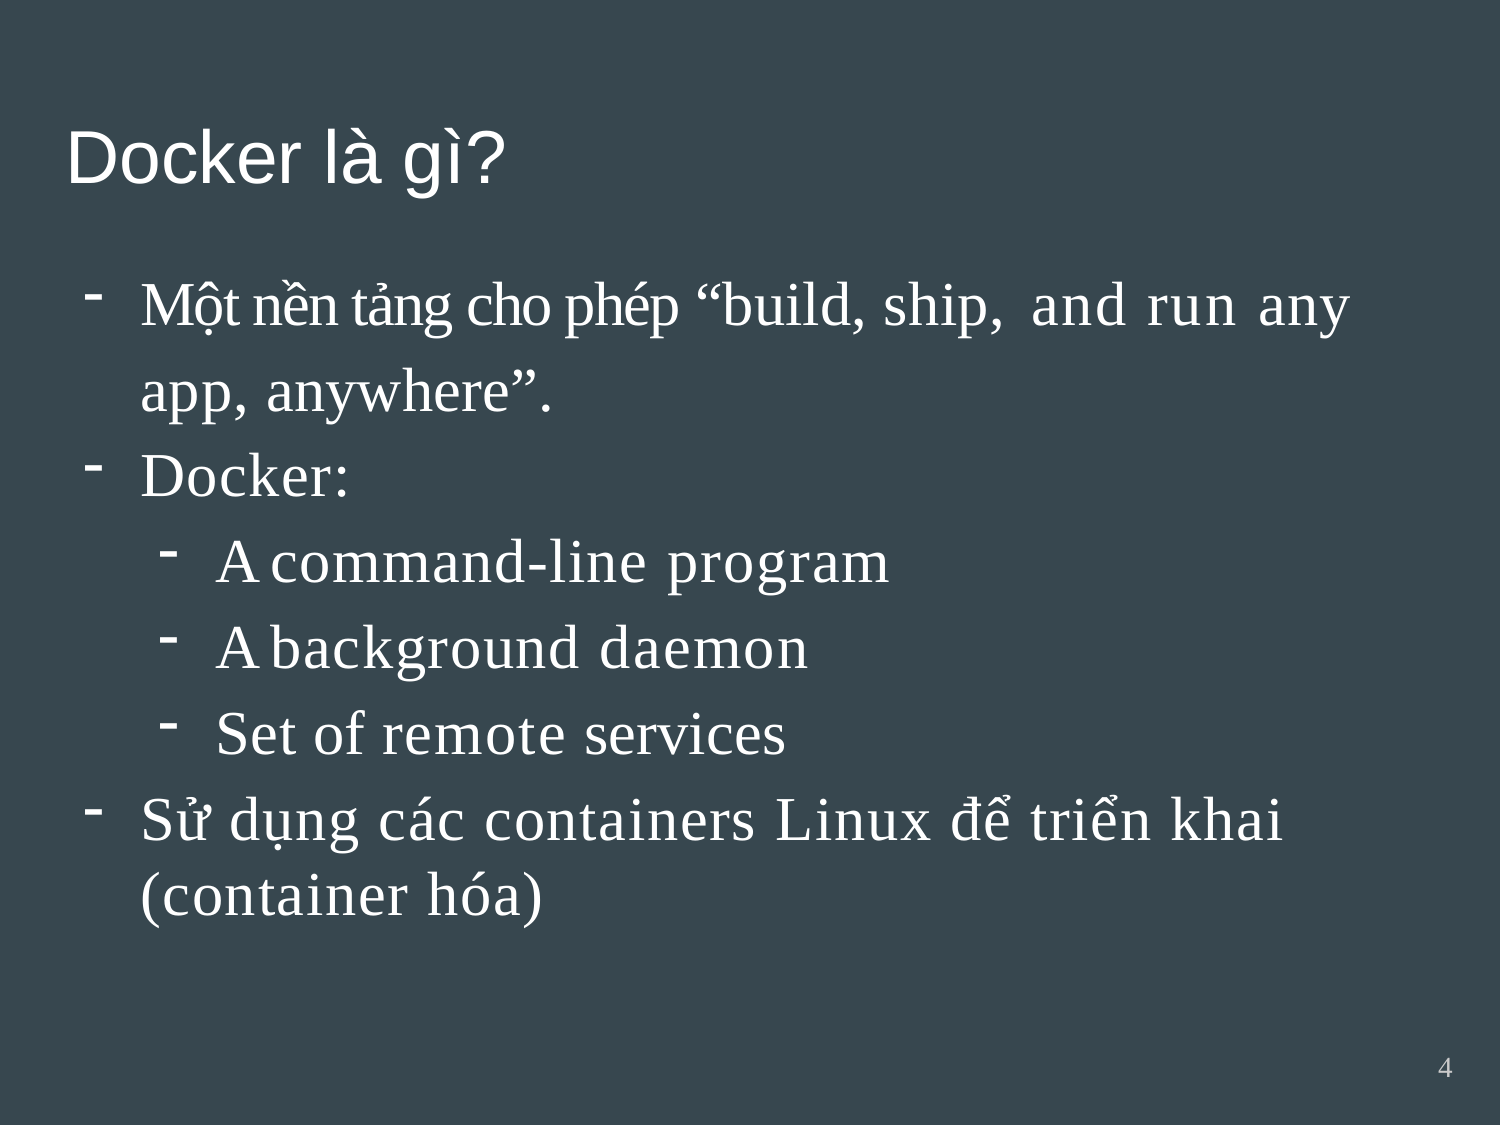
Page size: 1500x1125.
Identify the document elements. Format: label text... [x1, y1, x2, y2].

title Docker là gì? [63, 106, 517, 297]
slide_number 4 [1434, 1047, 1473, 1125]
text_box Một nền tảng cho phép “build, ship, and run any app, anywhere”. Docker: A command-line program A background daemon Set of remote services Sử dụng các containers Linux để triển khai (container hóa) [80, 250, 1354, 928]
